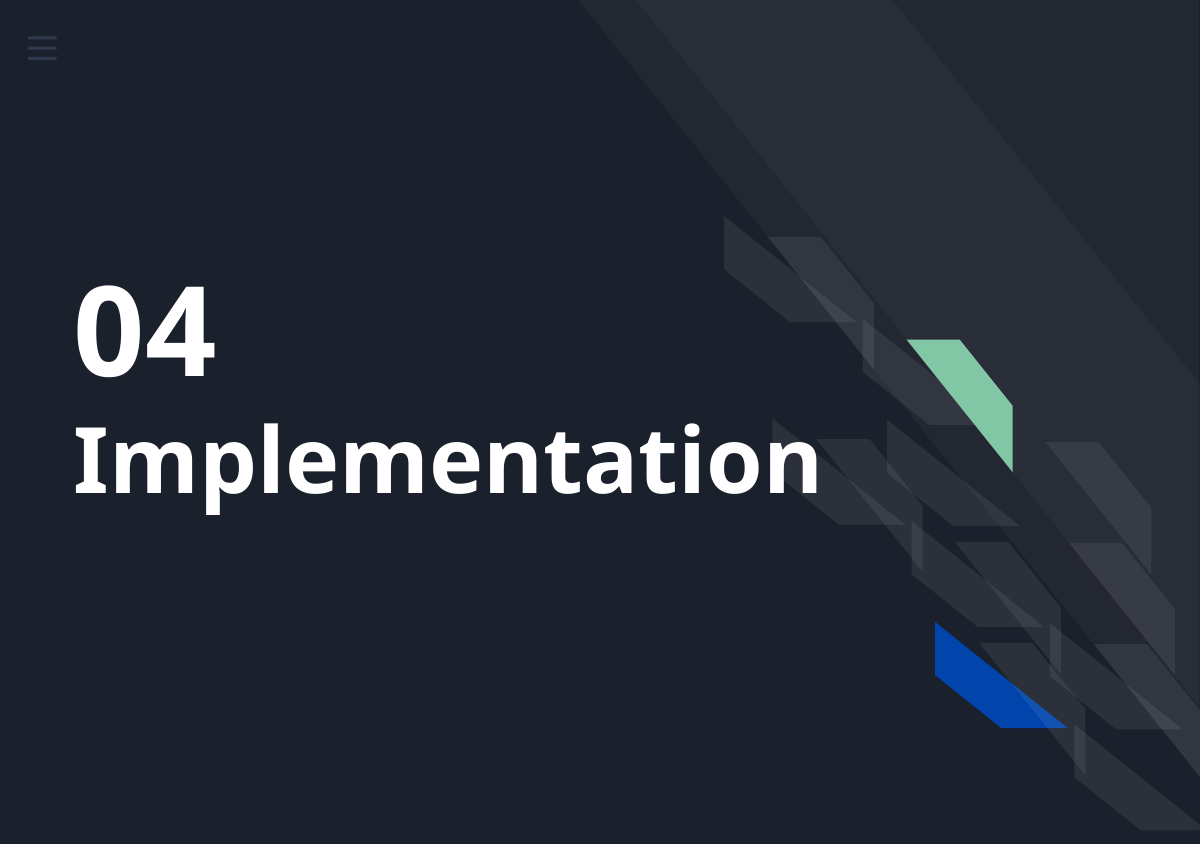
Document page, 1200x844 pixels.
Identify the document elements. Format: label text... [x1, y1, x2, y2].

title 04 Implementation [58, 92, 908, 671]
